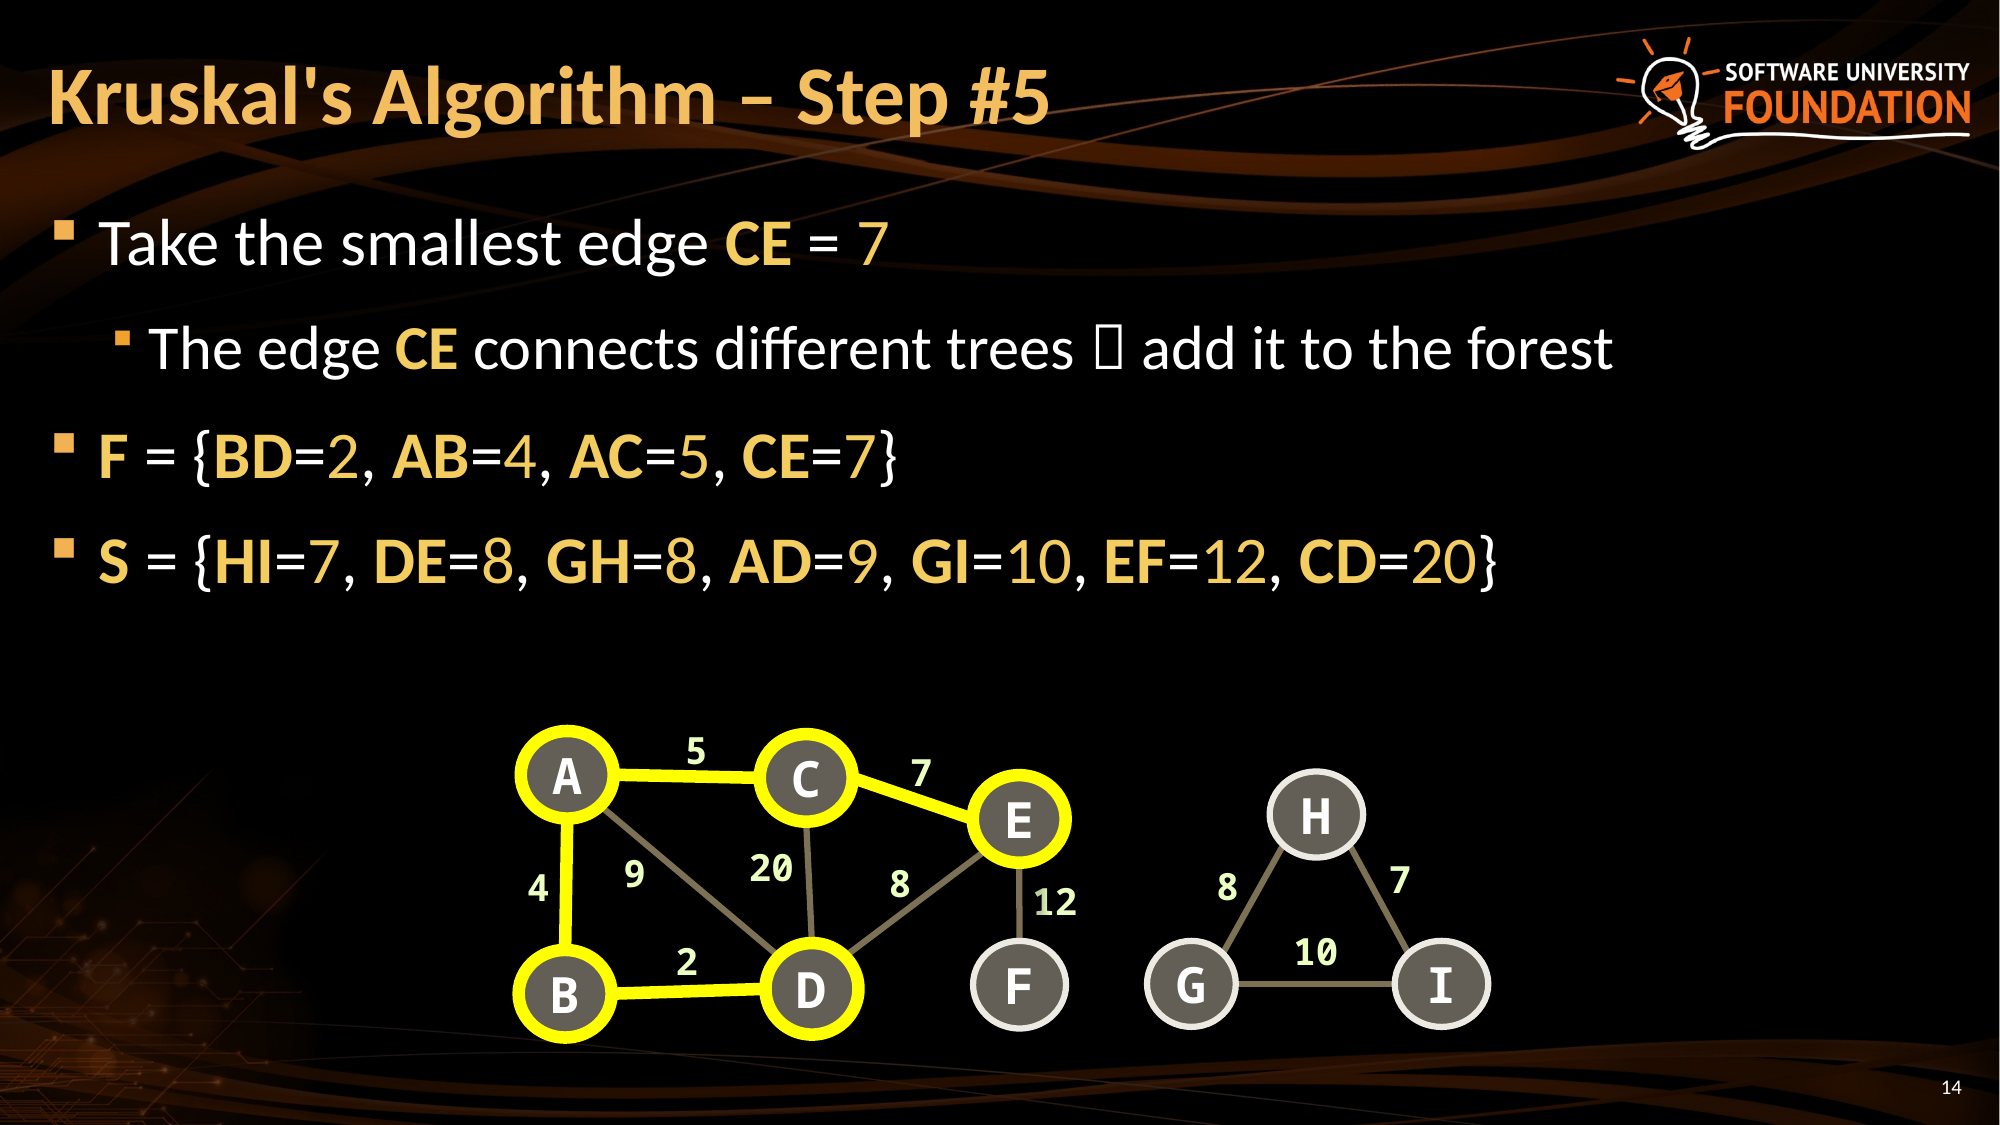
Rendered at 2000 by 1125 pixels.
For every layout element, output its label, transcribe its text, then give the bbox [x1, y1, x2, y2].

title Kruskal's Algorithm – Step #5 [30, 6, 1602, 189]
list Take the smallest edge CE = 7 The edge CE connects different trees  add it to the forest F = {BD=2, AB=4, AC=5, CE=7} S = {HI=7, DE=8, GH=8, AD=9, GI=10, EF=12, CD=20} [31, 188, 1968, 1103]
picture [0, 0, 2000, 1125]
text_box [512, 719, 1489, 1038]
